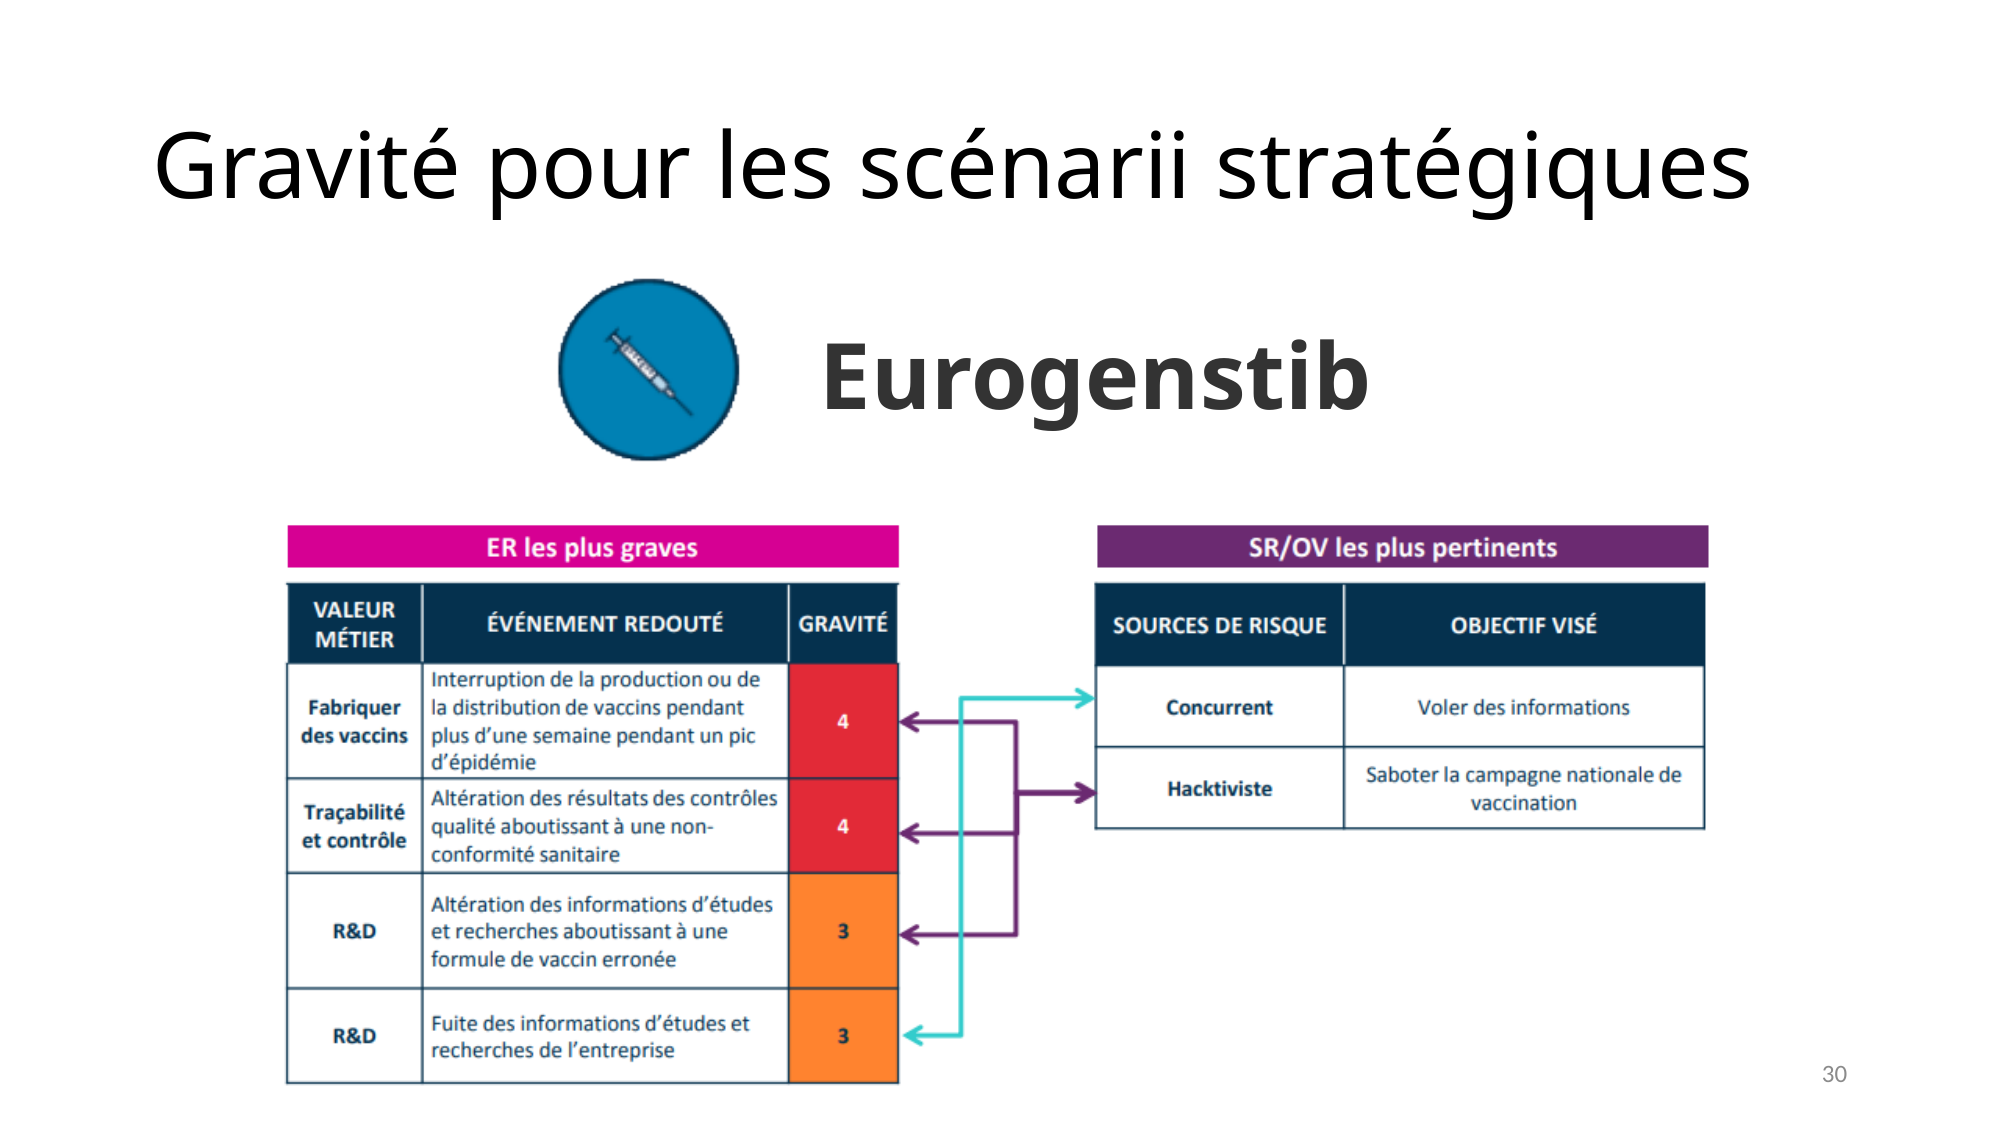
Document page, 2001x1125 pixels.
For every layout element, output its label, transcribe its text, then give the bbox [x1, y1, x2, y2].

picture [544, 270, 756, 464]
slide_number 30 [1726, 1042, 1863, 1103]
picture [274, 488, 1726, 1106]
text_box Eurogenstib [804, 270, 1417, 488]
title Gravité pour les scénarii stratégiques [137, 59, 1863, 278]
